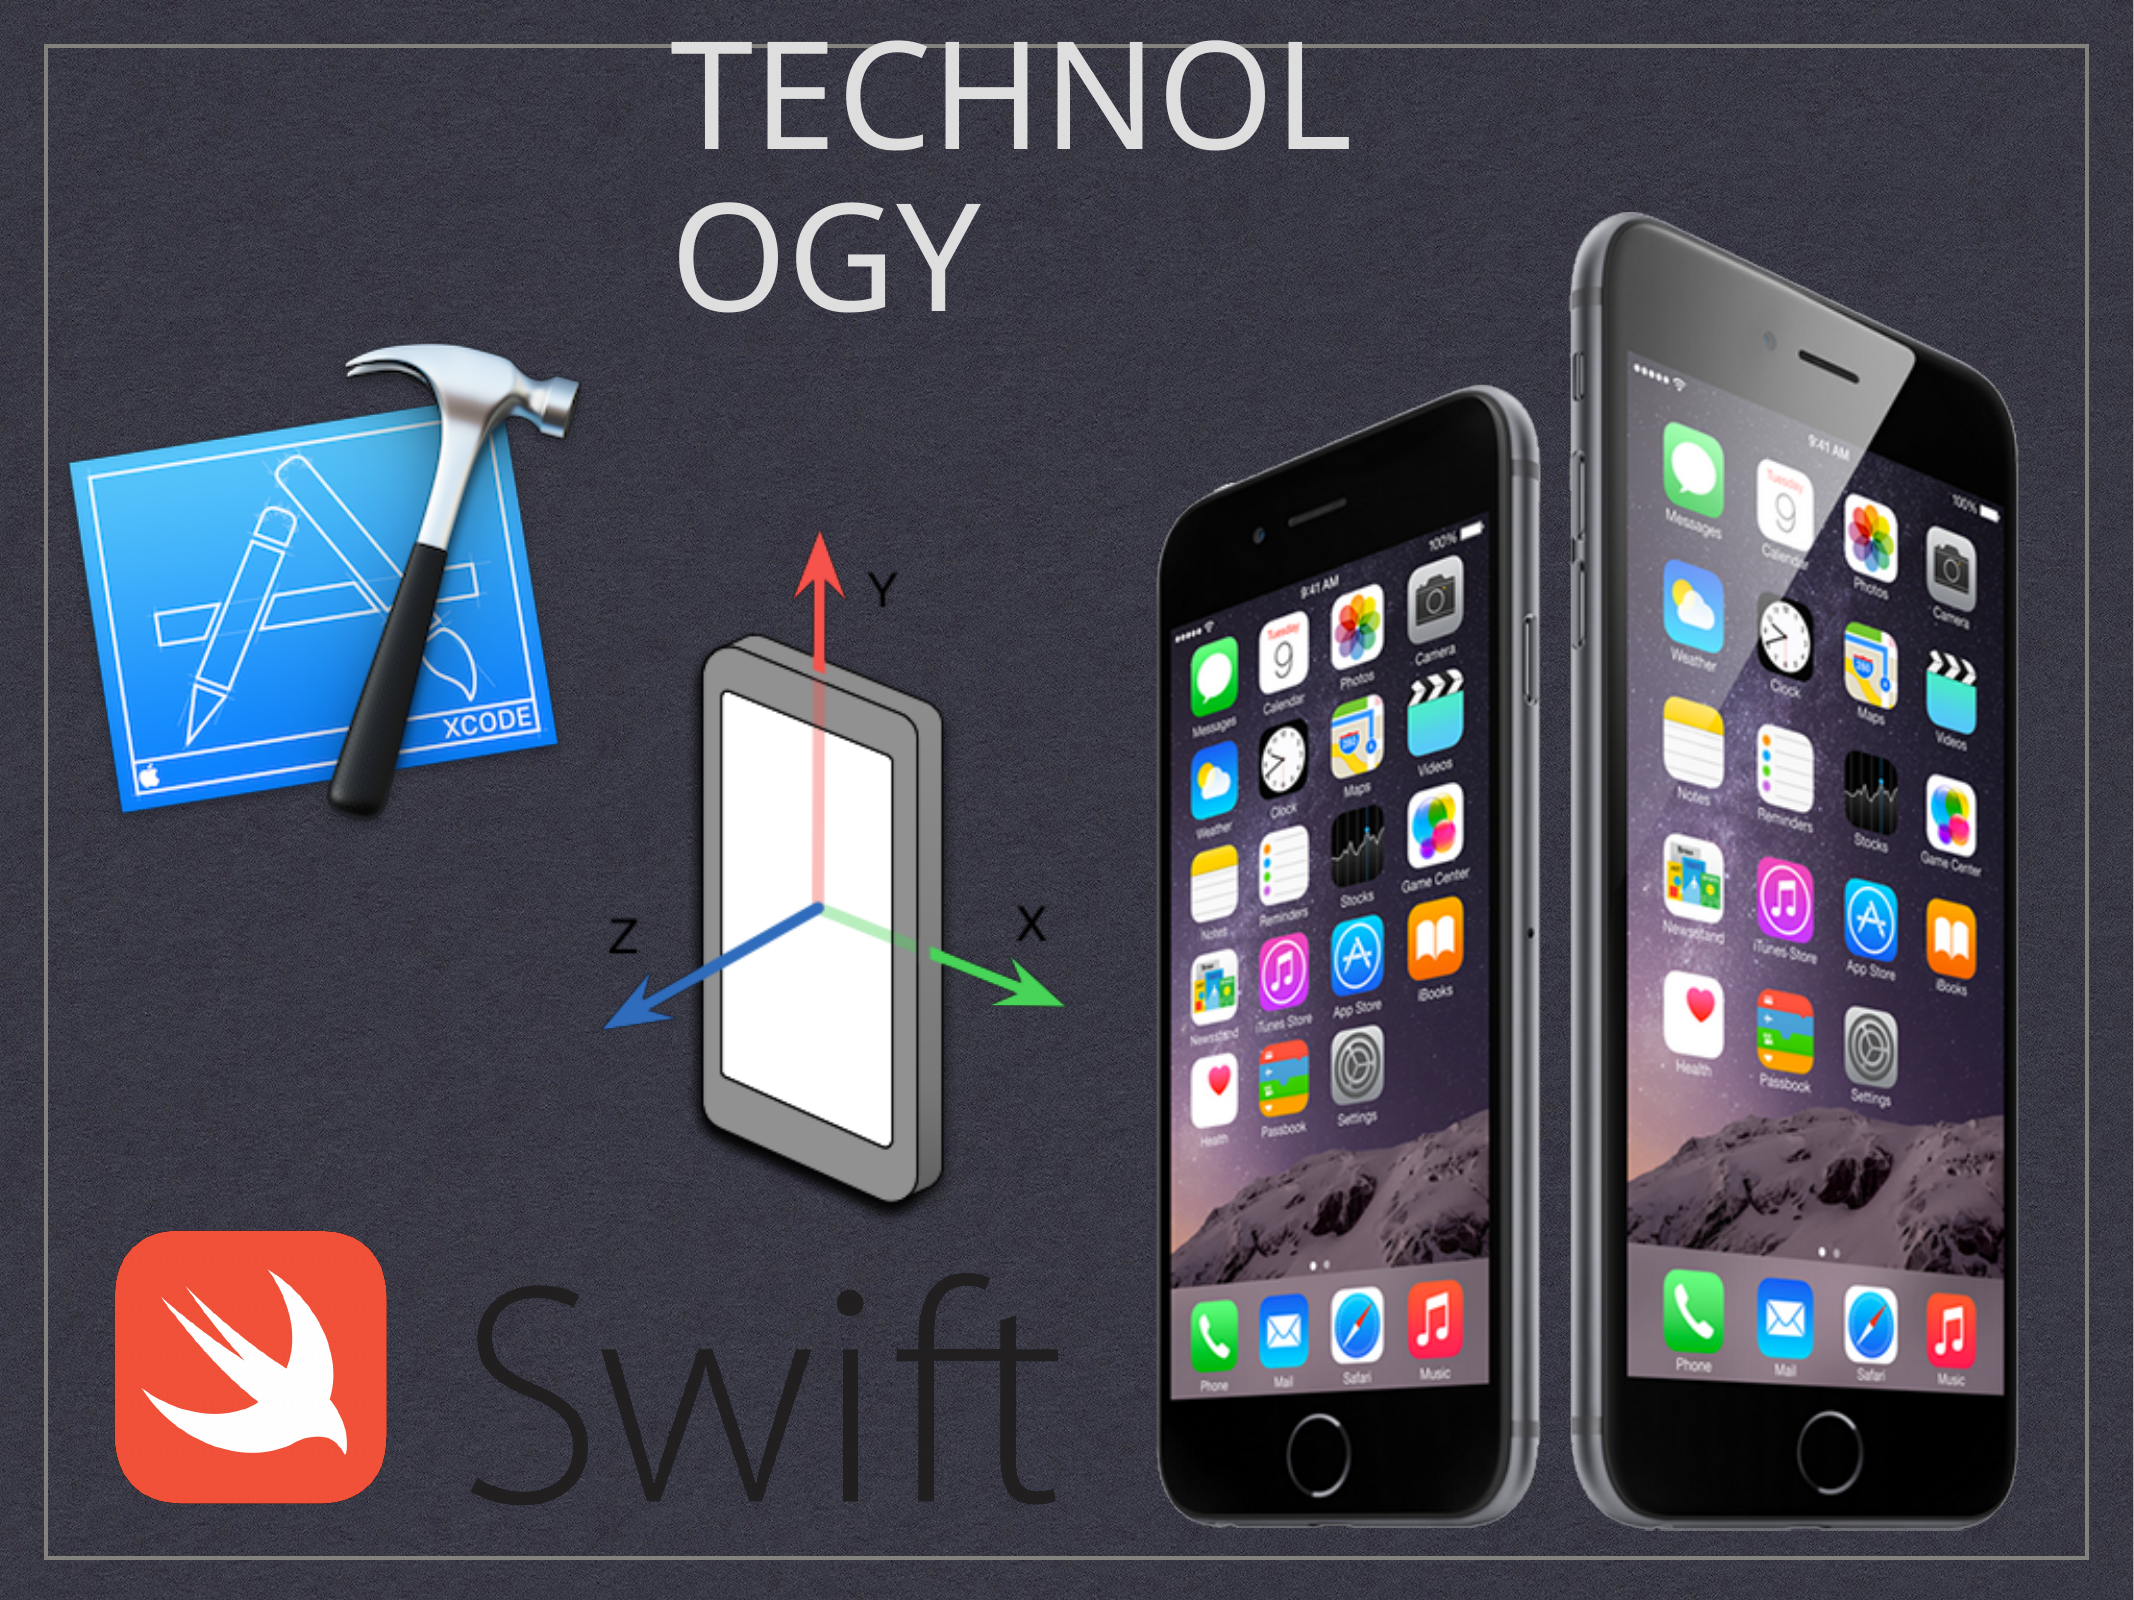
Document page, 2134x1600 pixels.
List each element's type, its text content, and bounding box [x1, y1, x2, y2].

title Technology [661, 43, 1472, 322]
picture [0, 0, 2134, 1600]
